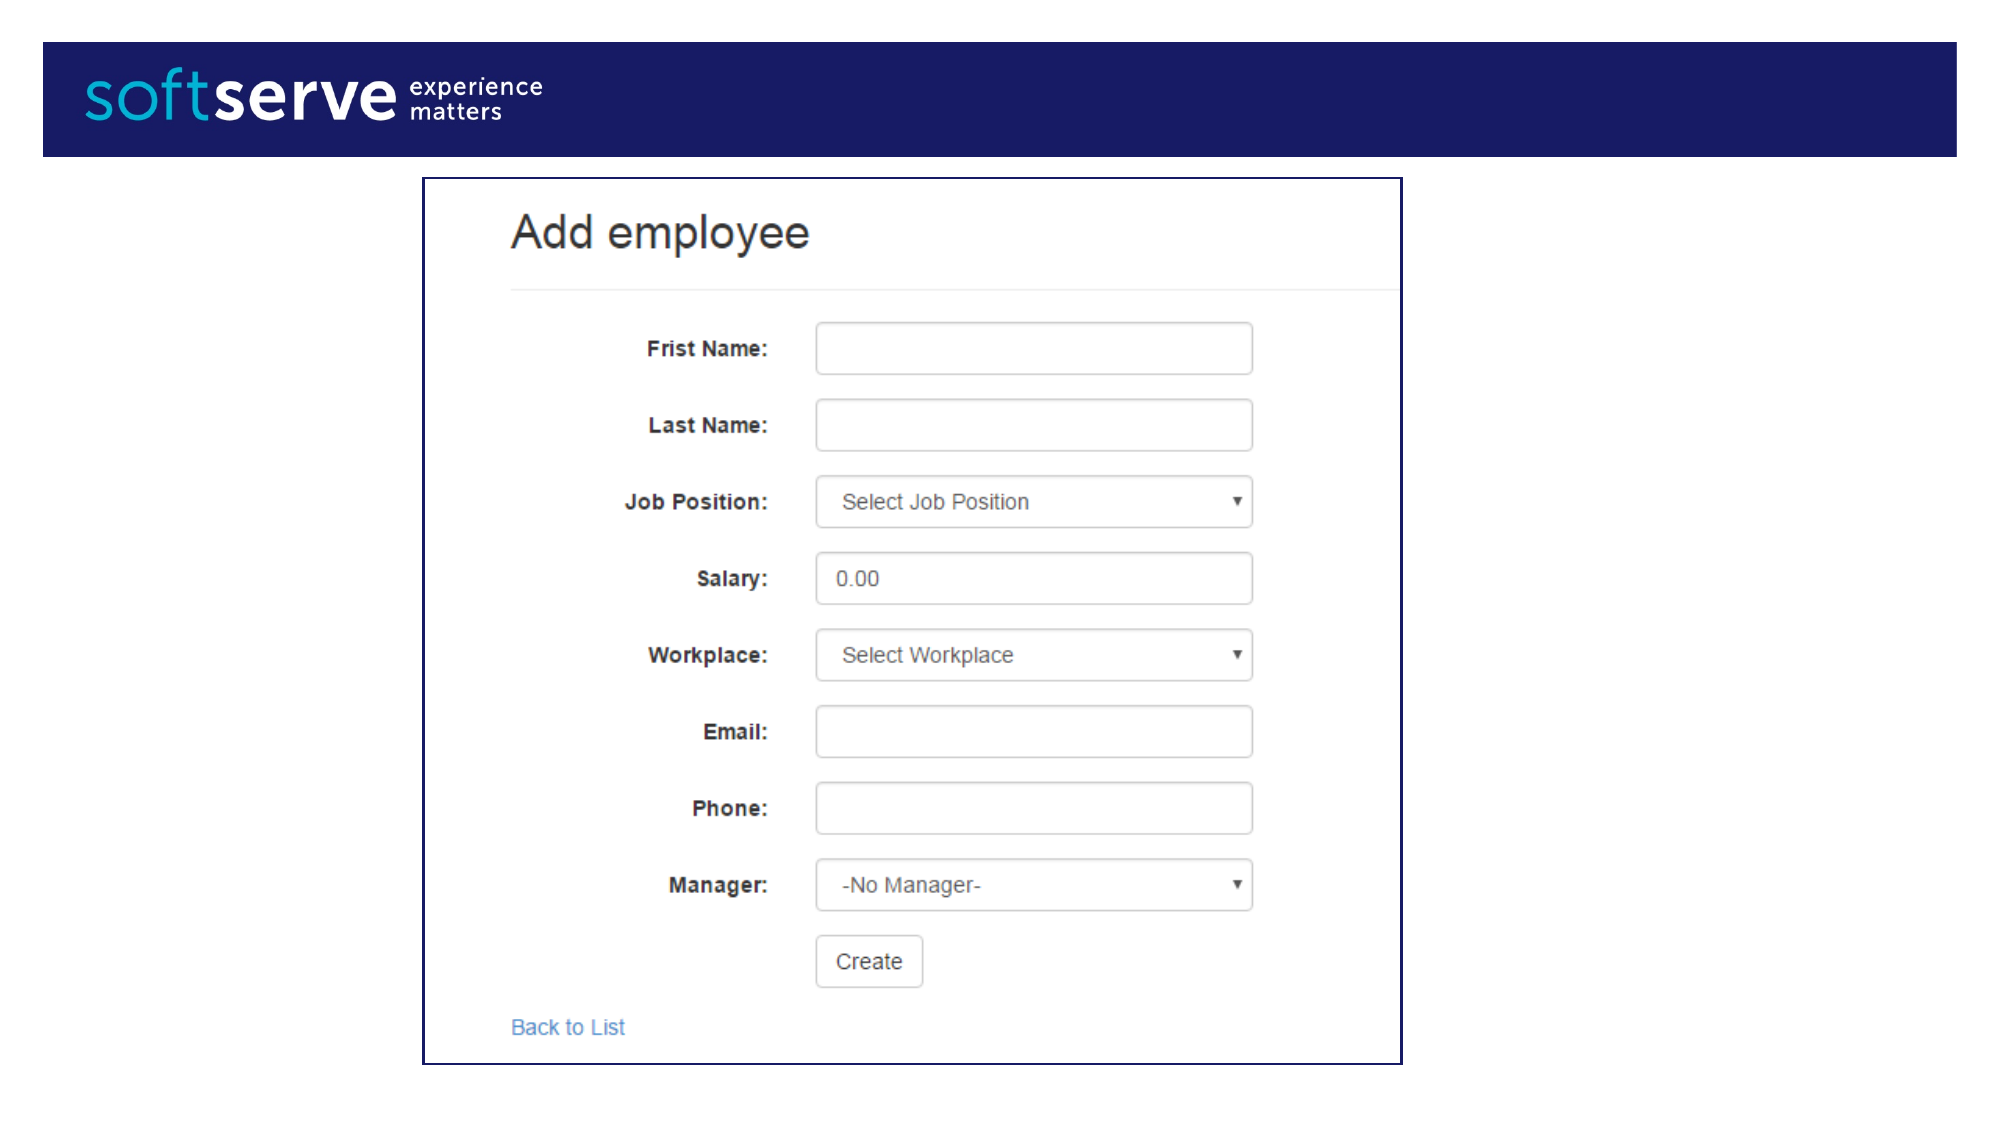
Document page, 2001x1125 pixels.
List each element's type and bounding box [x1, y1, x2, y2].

picture [43, 42, 1957, 157]
picture [424, 179, 1400, 1063]
